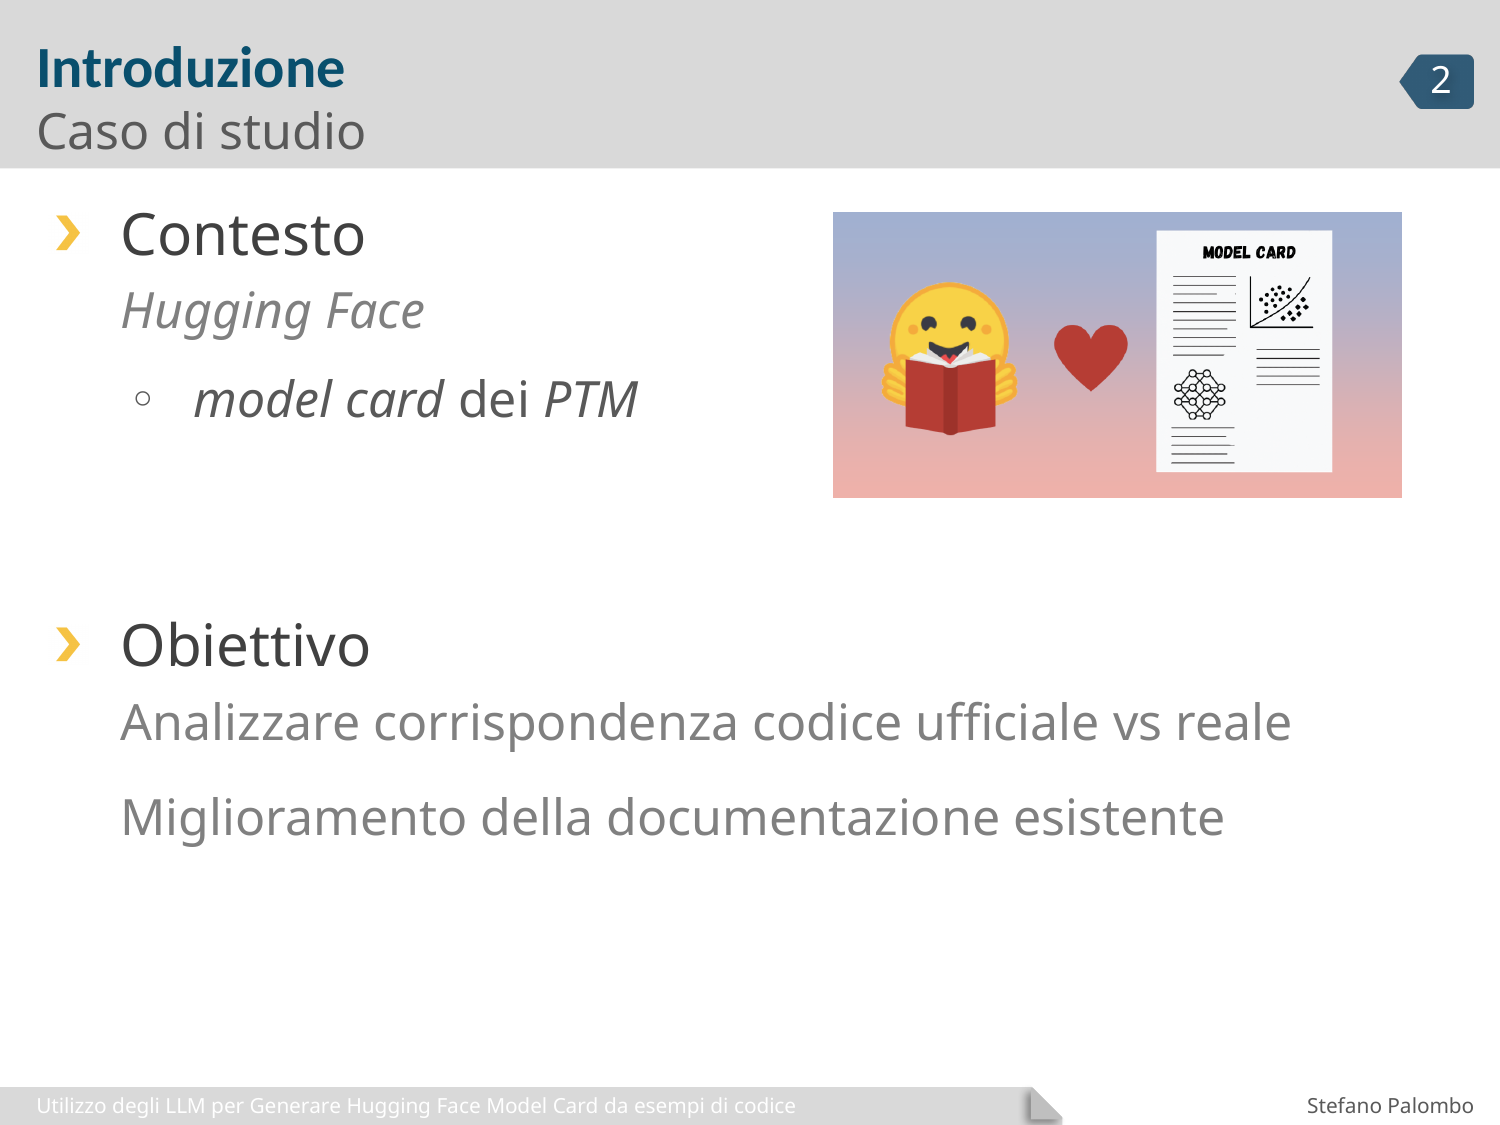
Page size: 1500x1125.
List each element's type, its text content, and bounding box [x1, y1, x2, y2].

picture [832, 212, 1402, 498]
picture [48, 624, 89, 665]
picture [1400, 55, 1474, 109]
picture [48, 212, 89, 254]
list Utilizzo degli LLM per Generare Hugging Face Model Card da esempi di codice [21, 1087, 1002, 1125]
list Contesto Hugging Face model card dei PTM Obiettivo Analizzare corrispondenza codice ufficiale vs reale Miglioramento della documentazione esistente [32, 198, 1481, 1083]
list Stefano Palombo [1117, 1087, 1490, 1115]
title Introduzione [21, 29, 1351, 95]
list Caso di studio [21, 99, 1351, 169]
